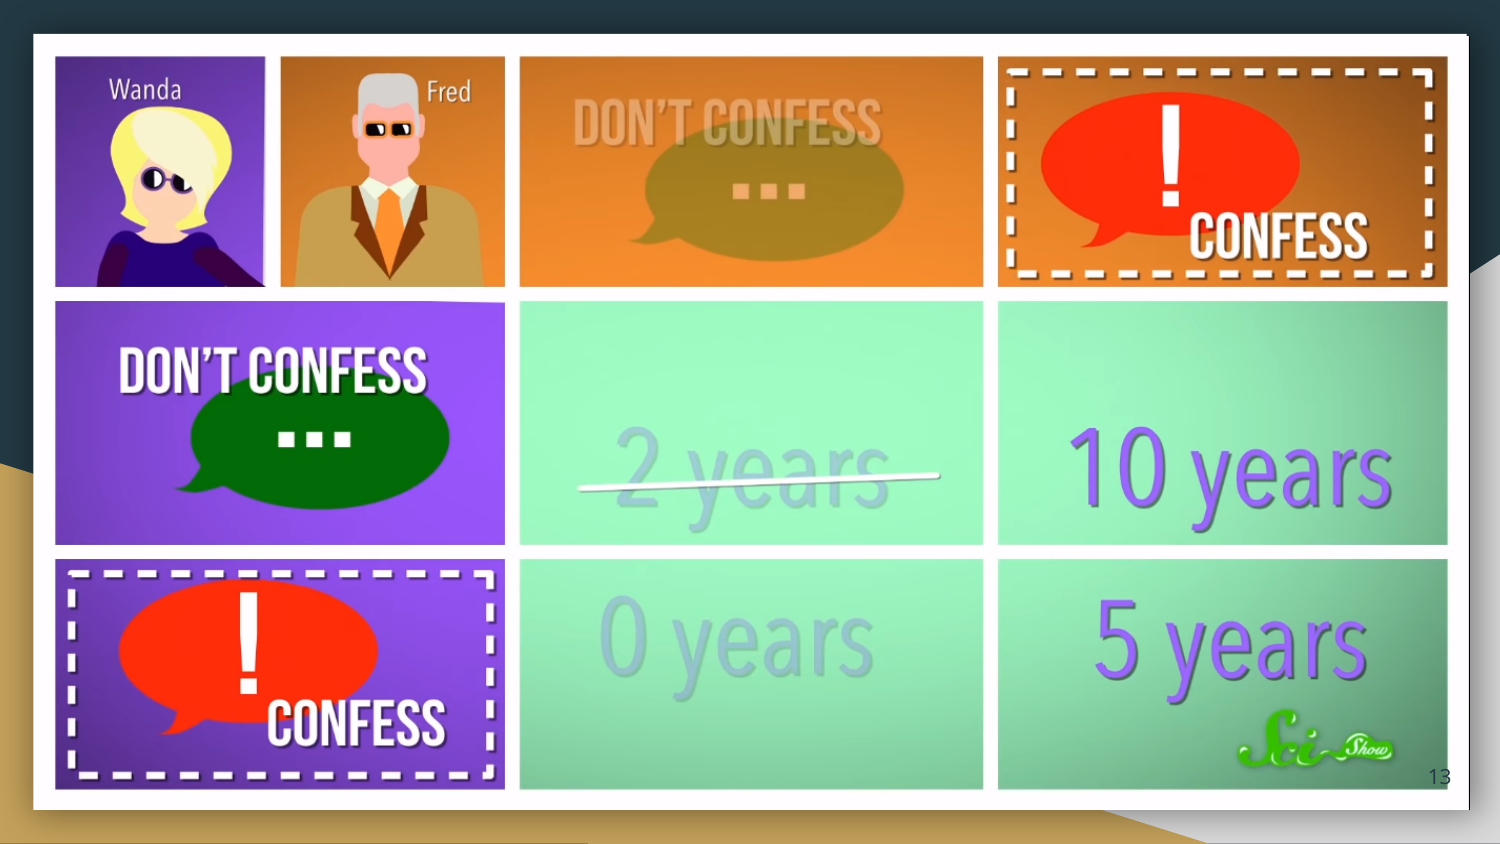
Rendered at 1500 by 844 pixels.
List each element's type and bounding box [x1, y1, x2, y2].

picture [34, 35, 1470, 811]
